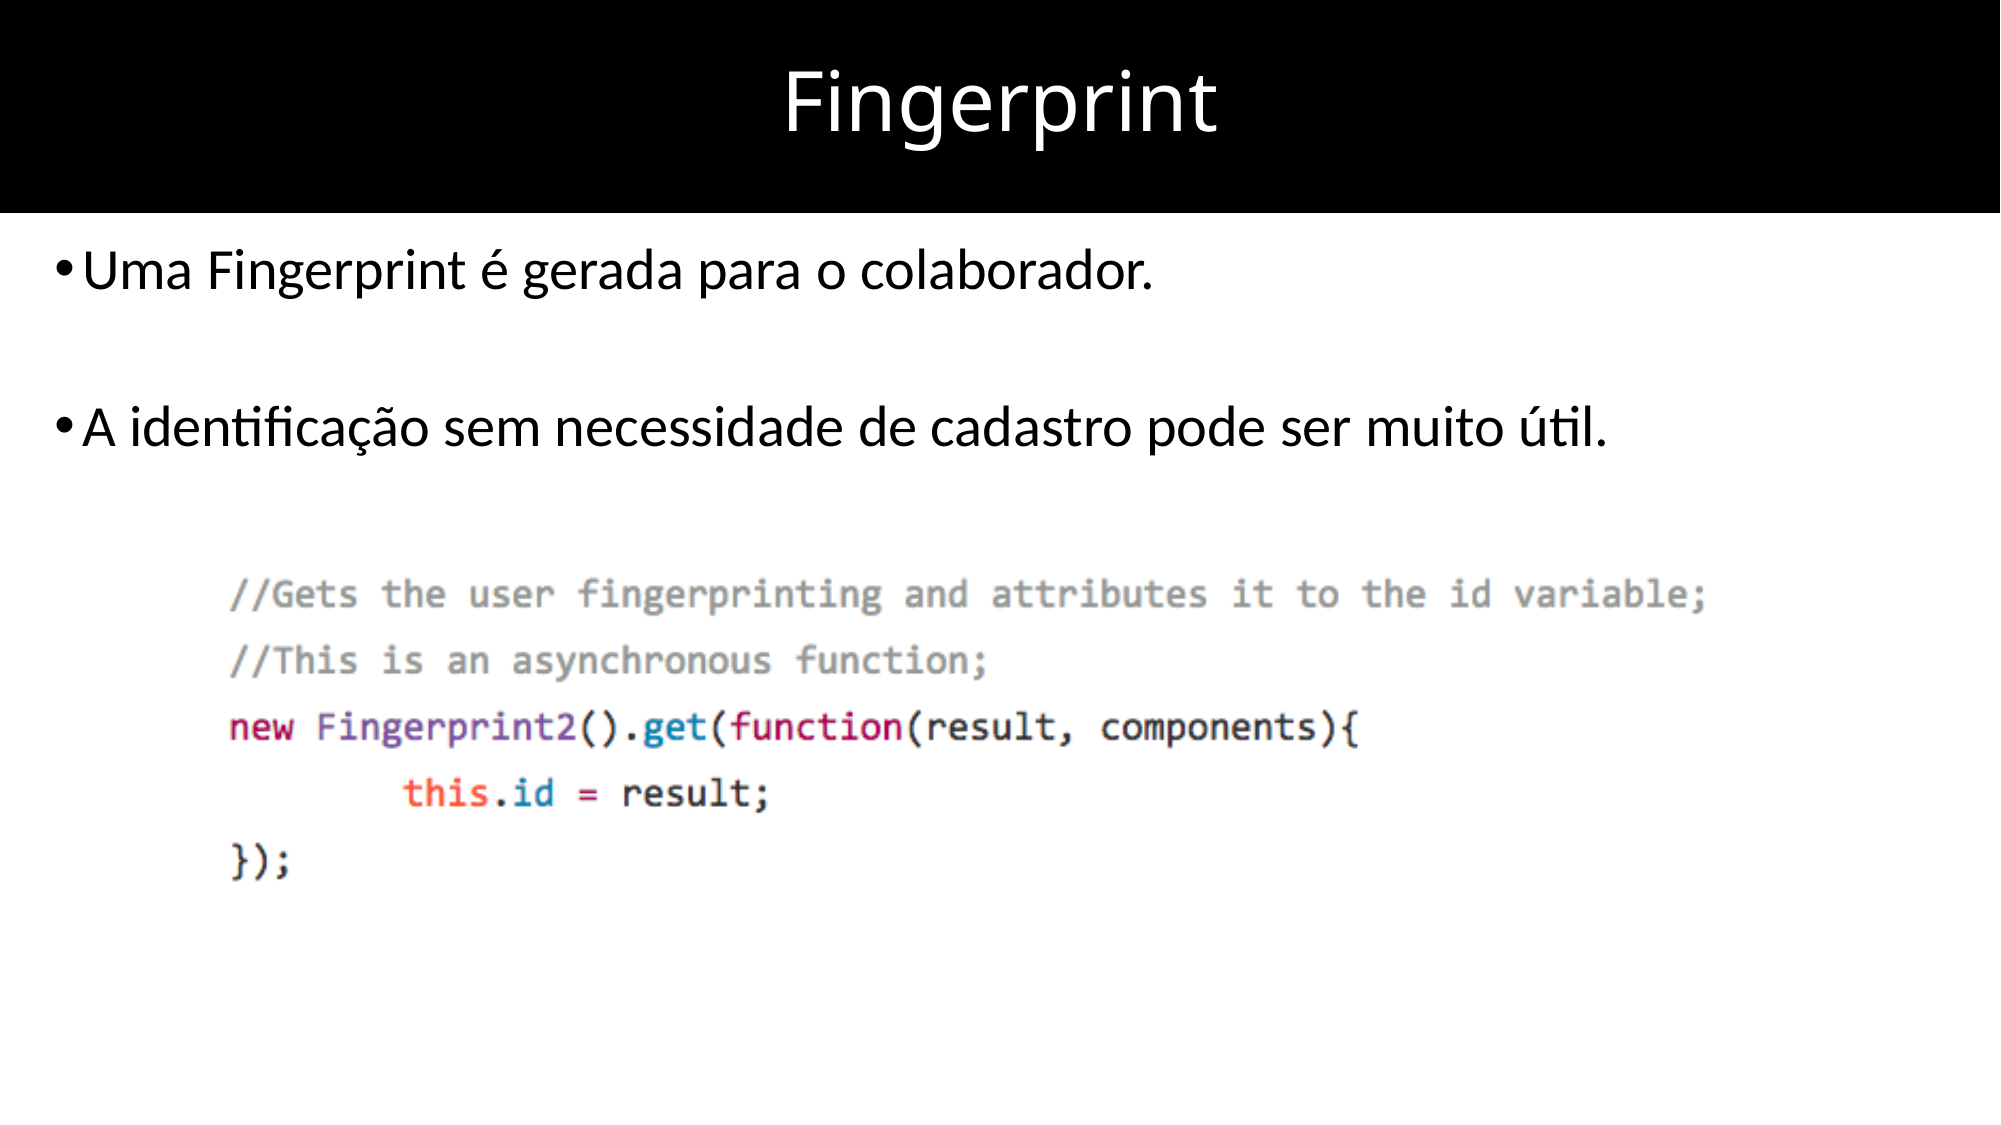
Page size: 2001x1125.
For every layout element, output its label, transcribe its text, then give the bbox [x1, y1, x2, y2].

picture [201, 550, 1731, 901]
title Fingerprint [0, 0, 2000, 213]
list Uma Fingerprint é gerada para o colaborador. A identificação sem necessidade de cadastro pode ser muito útil. [39, 231, 1984, 533]
